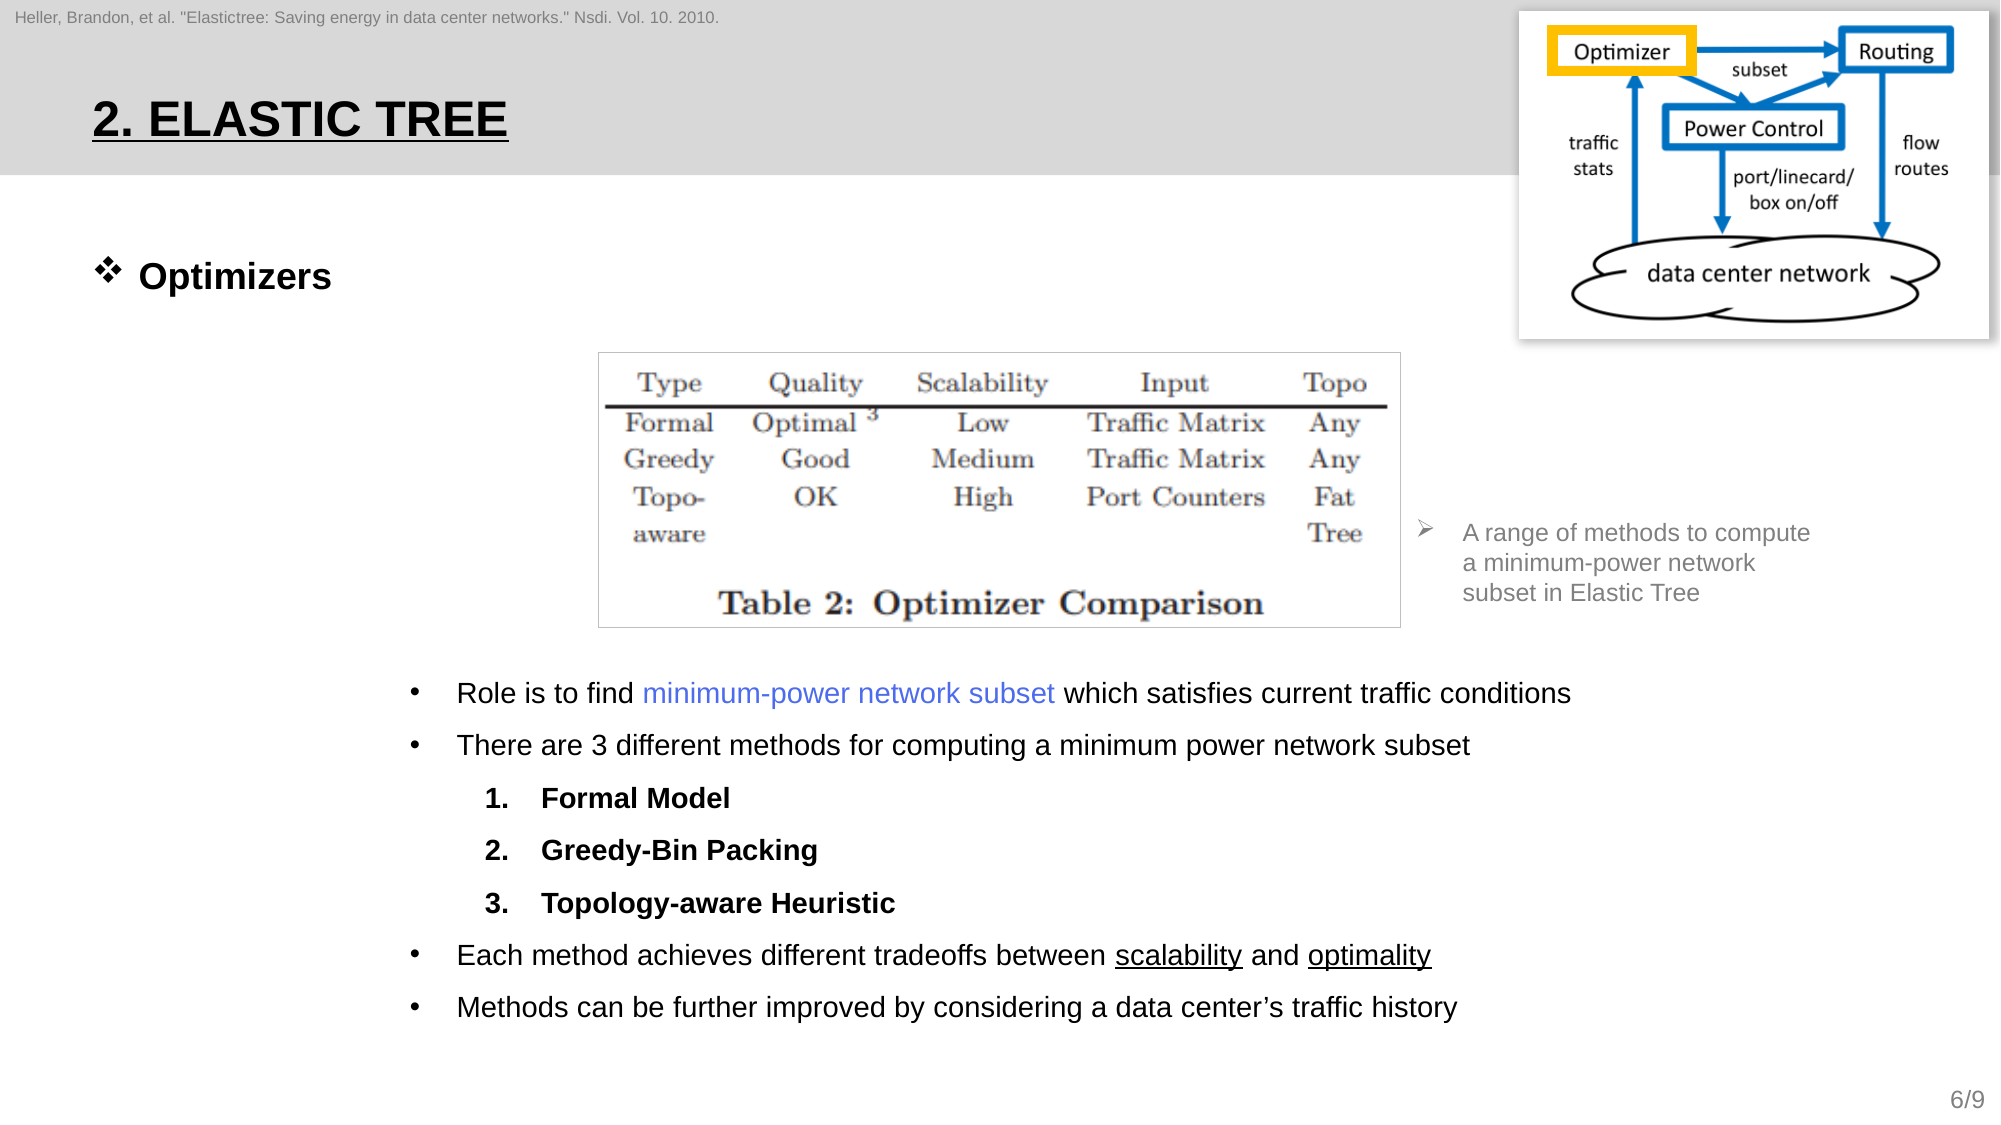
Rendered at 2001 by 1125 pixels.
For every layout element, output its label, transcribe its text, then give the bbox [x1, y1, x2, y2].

picture [598, 352, 1401, 628]
title 2. ELASTIC TREE [77, 65, 638, 176]
picture [1519, 11, 1989, 339]
text_box Optimizers [76, 244, 572, 305]
text_box A range of methods to compute a minimum-power network subset in Elastic Tree [1401, 509, 1836, 614]
text_box Heller, Brandon, et al. "Elastictree: Saving energy in data center networks." Nsdi. Vol. 10. 2010. [0, 0, 1613, 35]
text_box Role is to find minimum-power network subset which satisfies current traffic conditions There are 3 different methods for computing a minimum power network subset Formal Model Greedy-Bin Packing Topology-aware Heuristic Each method achieves different tradeoffs between scalability and optimality Methods can be further improved by considering a data center’s traffic history [395, 649, 1605, 1032]
